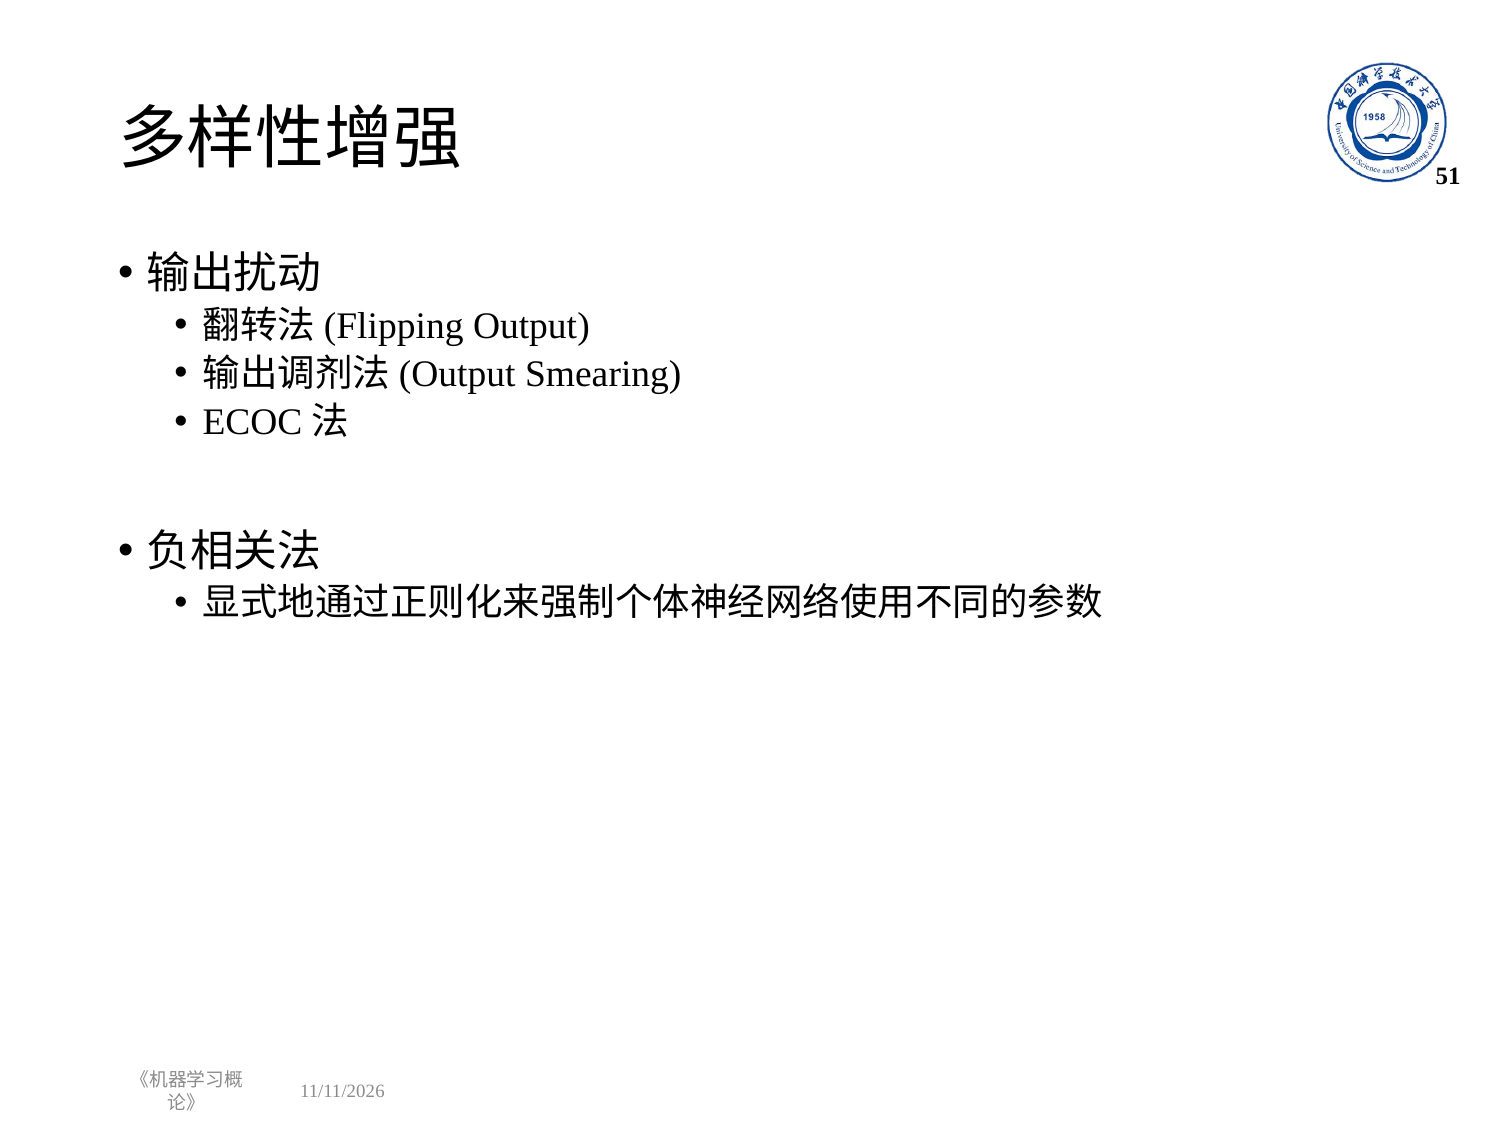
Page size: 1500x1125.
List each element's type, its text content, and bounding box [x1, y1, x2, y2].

title 多样性增强 [103, 59, 1397, 221]
footer 《机器学习概论》 [104, 1068, 270, 1113]
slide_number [285, 1068, 422, 1113]
picture [1397, 59, 1450, 144]
list 输出扰动 翻转法(Flipping Output) 输出调剂法(Output Smearing) ECOC法 负相关法 显式地通过正则化来强制个体神经网络使用不同的参数 [103, 243, 1397, 1053]
slide_number 51 [1372, 144, 1476, 205]
